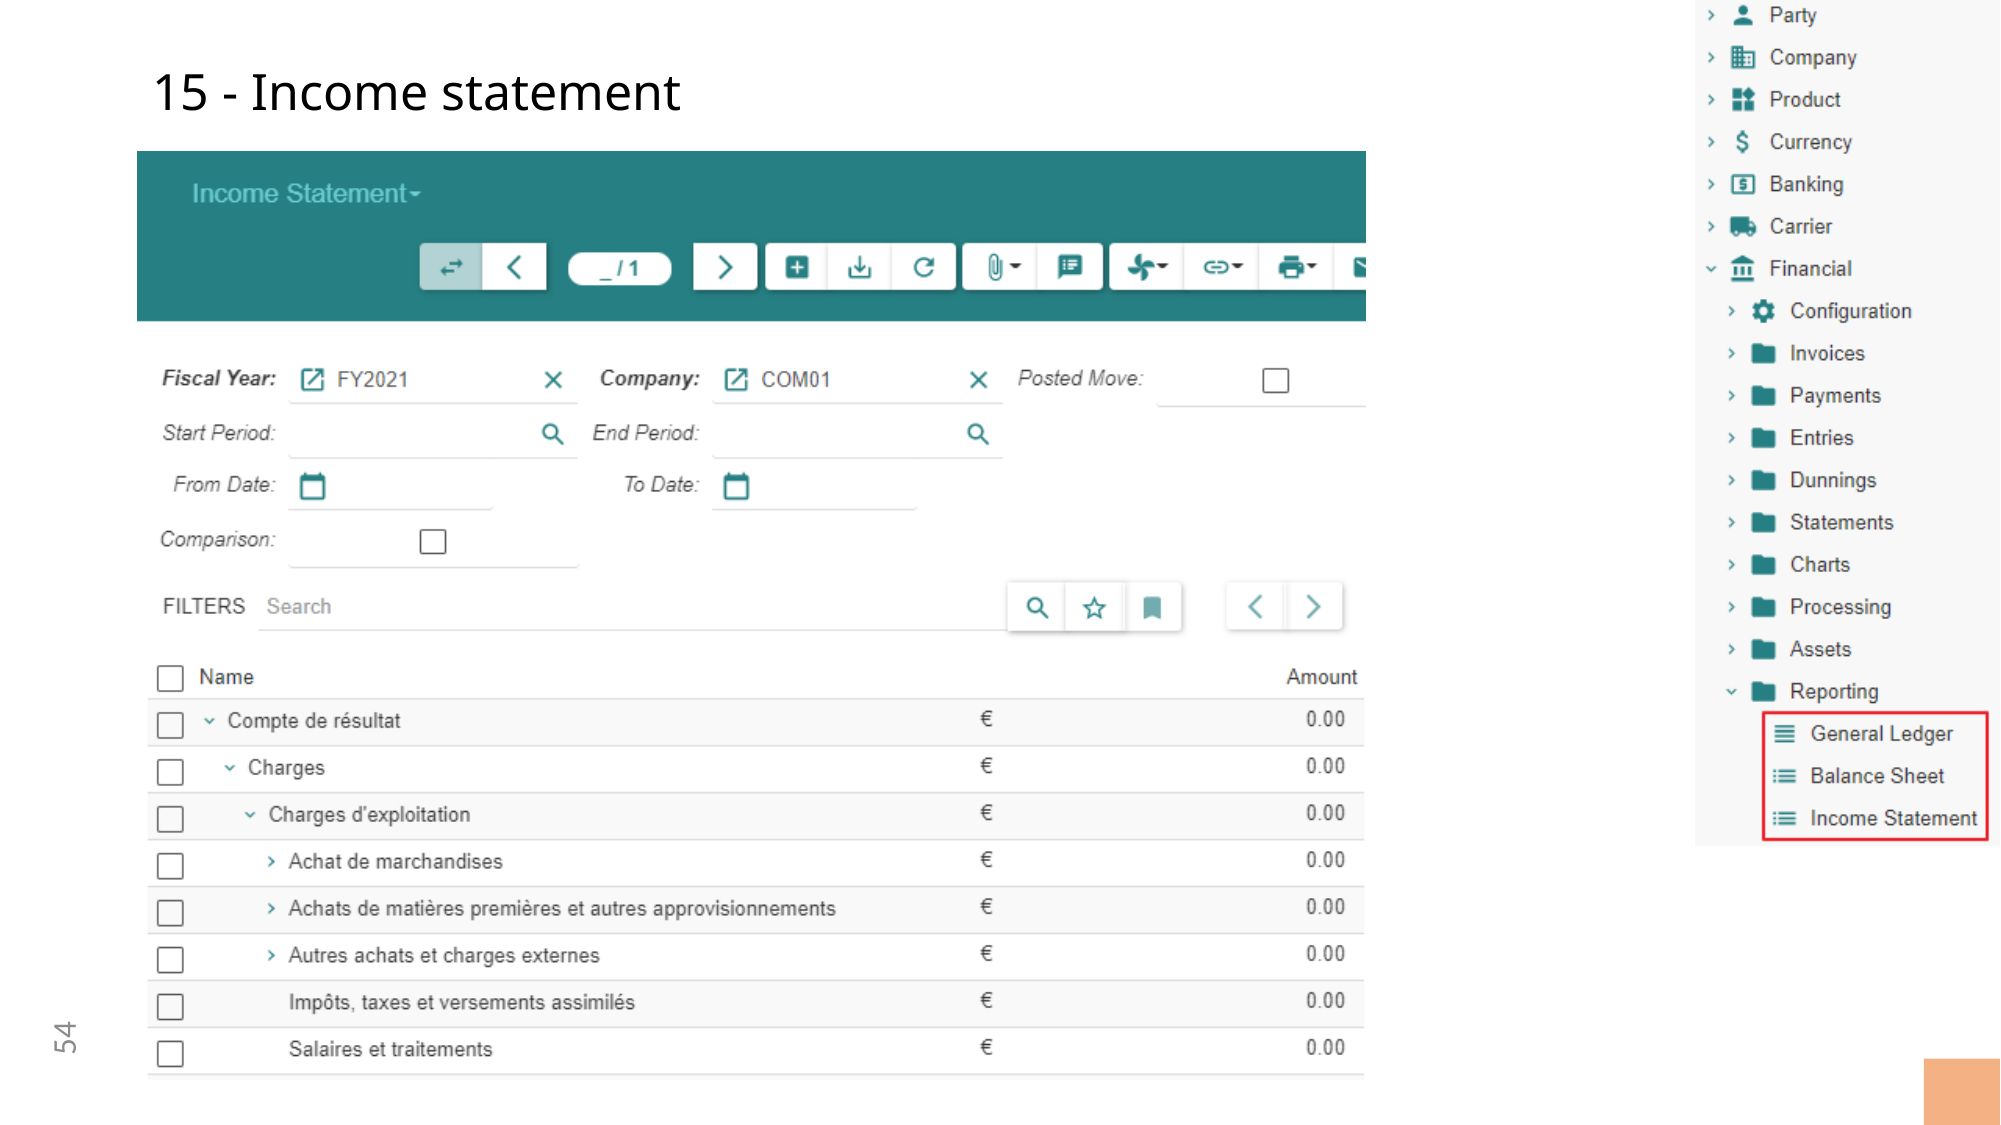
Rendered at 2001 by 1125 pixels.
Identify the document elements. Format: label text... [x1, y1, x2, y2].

picture [137, 151, 1366, 1080]
text_box [1923, 1058, 2000, 1125]
title 15 - Income statement [137, 59, 1695, 136]
slide_number 54 [32, 969, 93, 1108]
picture [1695, 0, 2000, 846]
